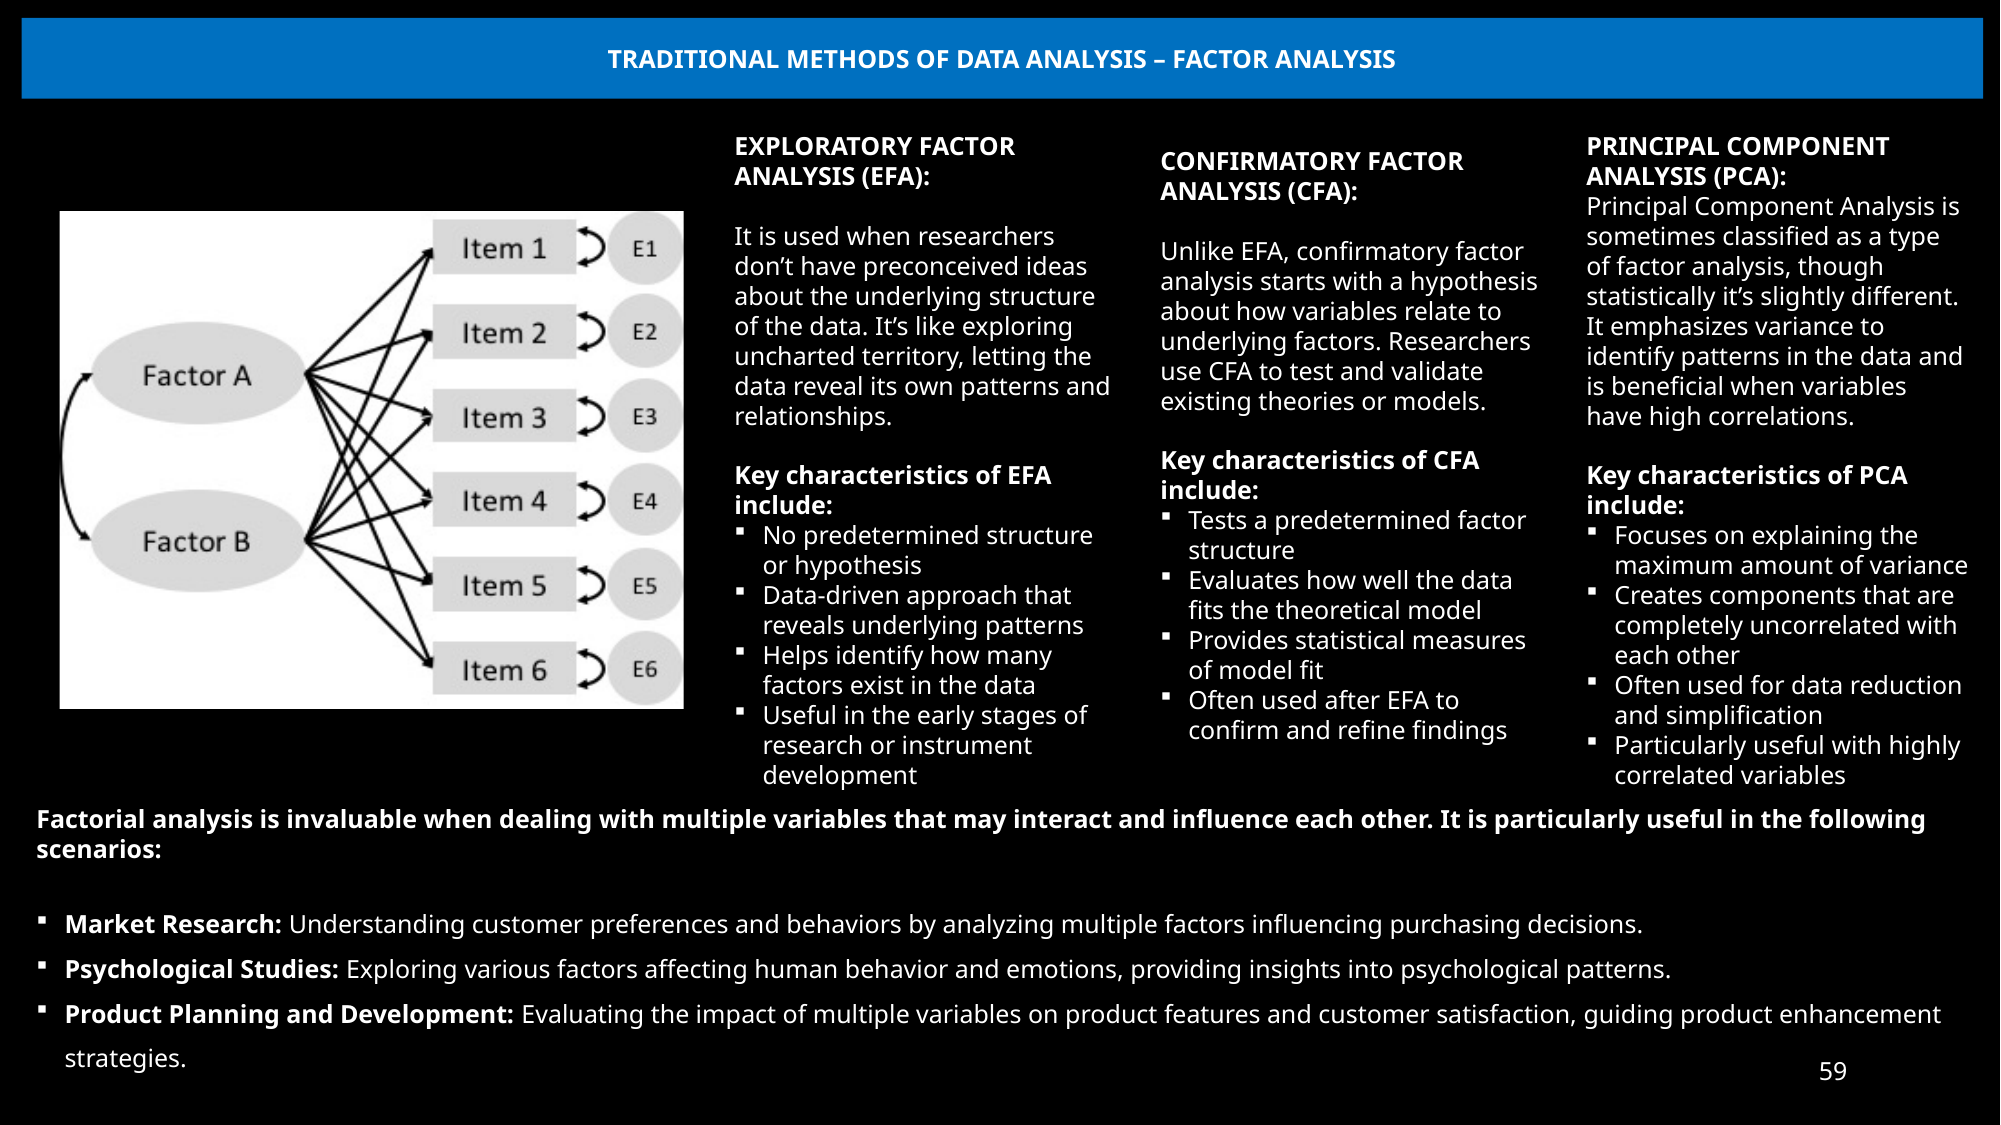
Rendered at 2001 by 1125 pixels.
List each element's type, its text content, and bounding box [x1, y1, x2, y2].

text_box PRINCIPAL COMPONENT ANALYSIS (PCA): Principal Component Analysis is sometimes classified as a type of factor analysis, though statistically it’s slightly different. It emphasizes variance to identify patterns in the data and is beneficial when variables have high correlations. Key characteristics of PCA include: Focuses on explaining the maximum amount of variance Creates components that are completely uncorrelated with each other Often used for data reduction and simplification Particularly useful with highly correlated variables [1570, 118, 1986, 802]
text_box TRADITIONAL METHODS OF DATA ANALYSIS – FACTOR ANALYSIS [20, 16, 1985, 100]
text_box CONFIRMATORY FACTOR ANALYSIS (CFA): Unlike EFA, confirmatory factor analysis starts with a hypothesis about how variables relate to underlying factors. Researchers use CFA to test and validate existing theories or models. Key characteristics of CFA include: Tests a predetermined factor structure Evaluates how well the data fits the theoretical model Provides statistical measures of model fit Often used after EFA to confirm and refine findings [1144, 118, 1560, 802]
text_box Factorial analysis is invaluable when dealing with multiple variables that may interact and influence each other. It is particularly useful in the following scenarios: Market Research: Understanding customer preferences and behaviors by analyzing multiple factors influencing purchasing decisions. Psychological Studies: Exploring various factors affecting human behavior and emotions, providing insights into psychological patterns. Product Planning and Development: Evaluating the impact of multiple variables on product features and customer satisfaction, guiding product enhancement strategies. [20, 819, 1980, 1057]
text_box EXPLORATORY FACTOR ANALYSIS (EFA): It is used when researchers don’t have preconceived ideas about the underlying structure of the data. It’s like exploring uncharted territory, letting the data reveal its own patterns and relationships. Key characteristics of EFA include: No predetermined structure or hypothesis Data-driven approach that reveals underlying patterns Helps identify how many factors exist in the data Useful in the early stages of research or instrument development [718, 118, 1134, 802]
text_box [58, 210, 685, 710]
slide_number 59 [1412, 1042, 1863, 1103]
